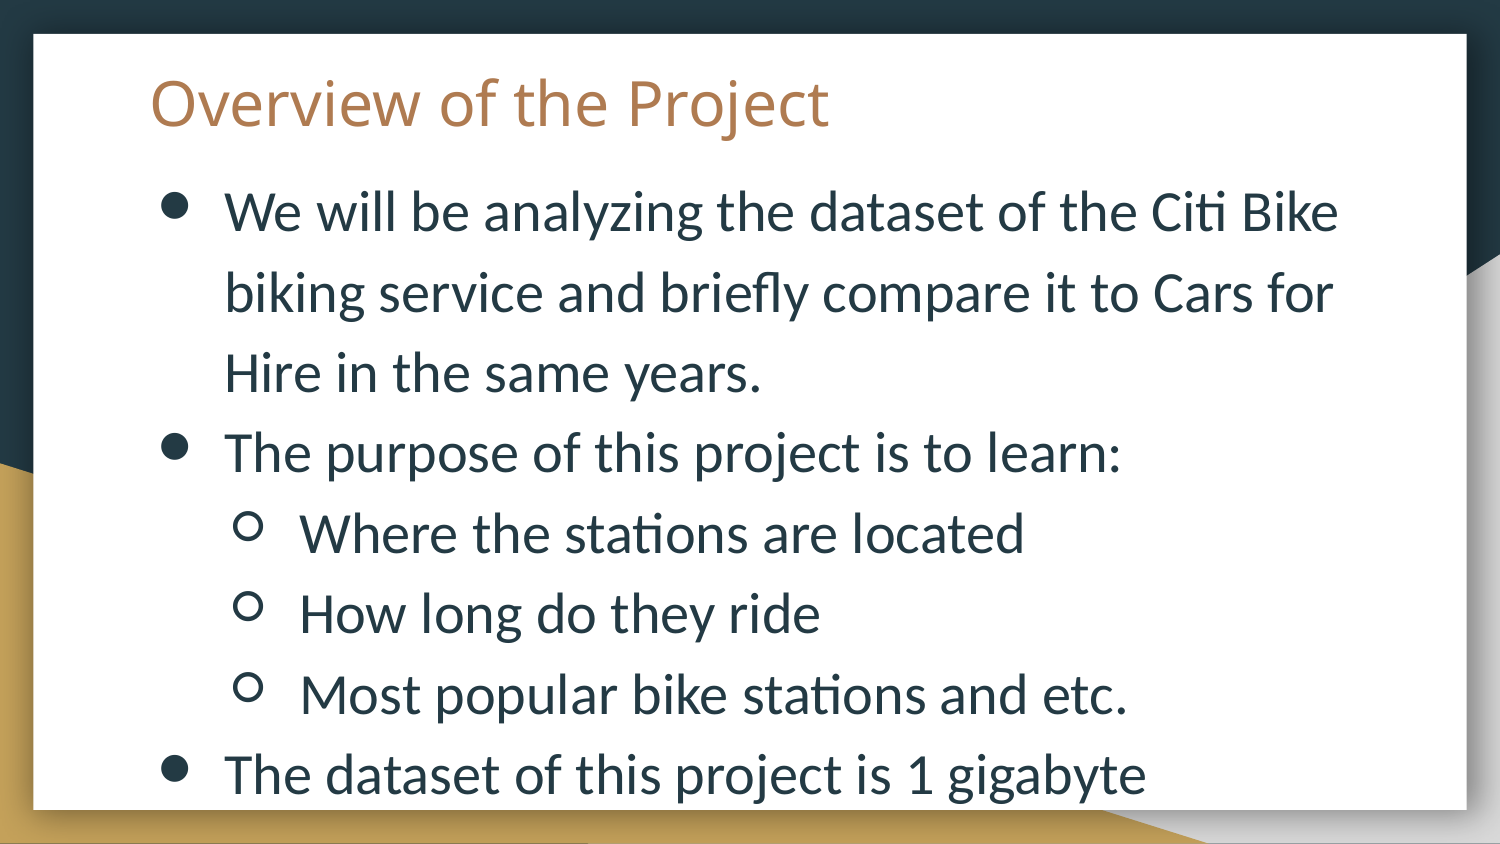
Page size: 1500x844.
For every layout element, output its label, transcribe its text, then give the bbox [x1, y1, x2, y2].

list We will be analyzing the dataset of the Citi Bike biking service and briefly compare it to Cars for Hire in the same years. The purpose of this project is to learn: Where the stations are located How long do they ride Most popular bike stations and etc. The dataset of this project is 1 gigabyte [134, 147, 1366, 550]
title Overview of the Project [134, 49, 1366, 147]
